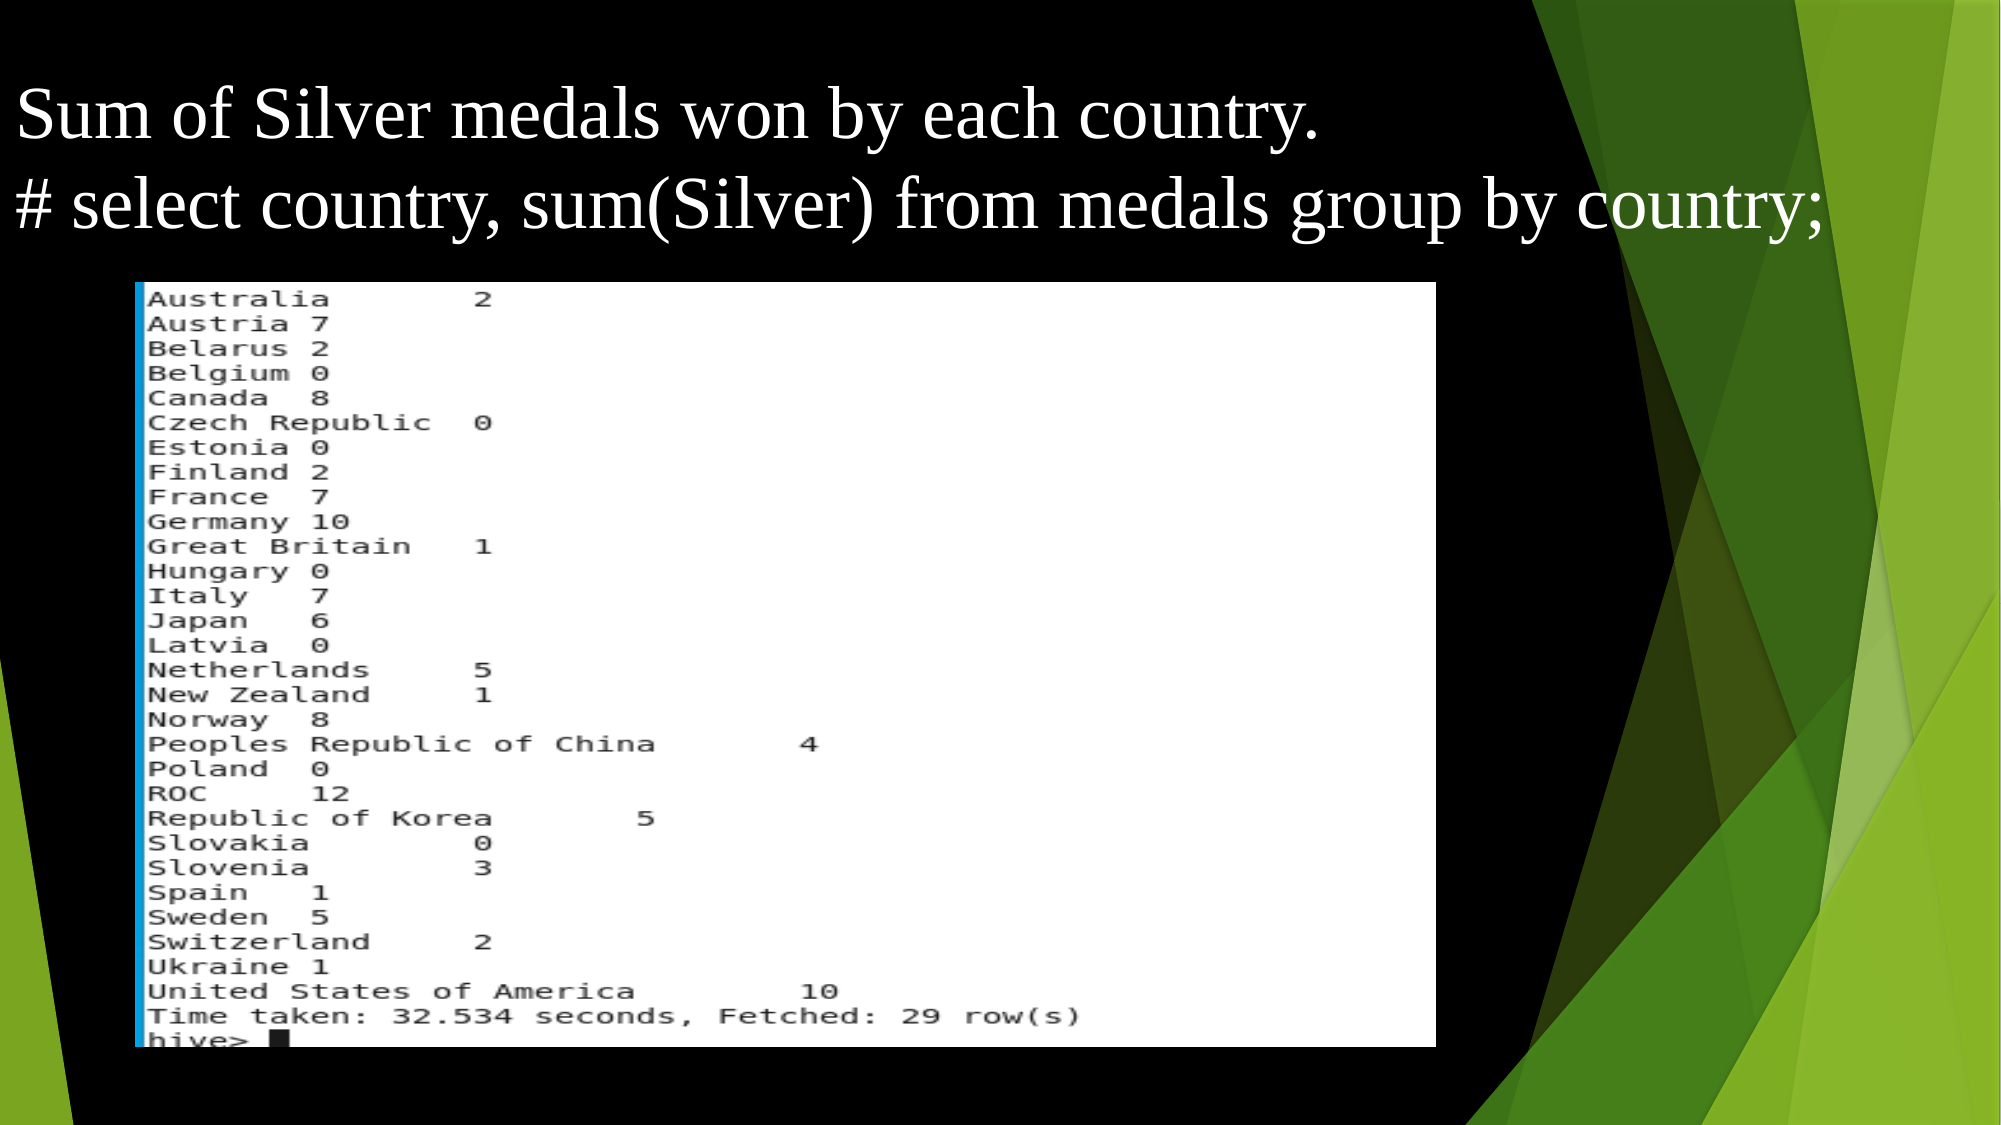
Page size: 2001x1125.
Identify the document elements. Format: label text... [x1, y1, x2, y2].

picture [143, 282, 1437, 1047]
title Sum of Silver medals won by each country. # select country, sum(Silver) from medals group by country; [0, 56, 2000, 265]
